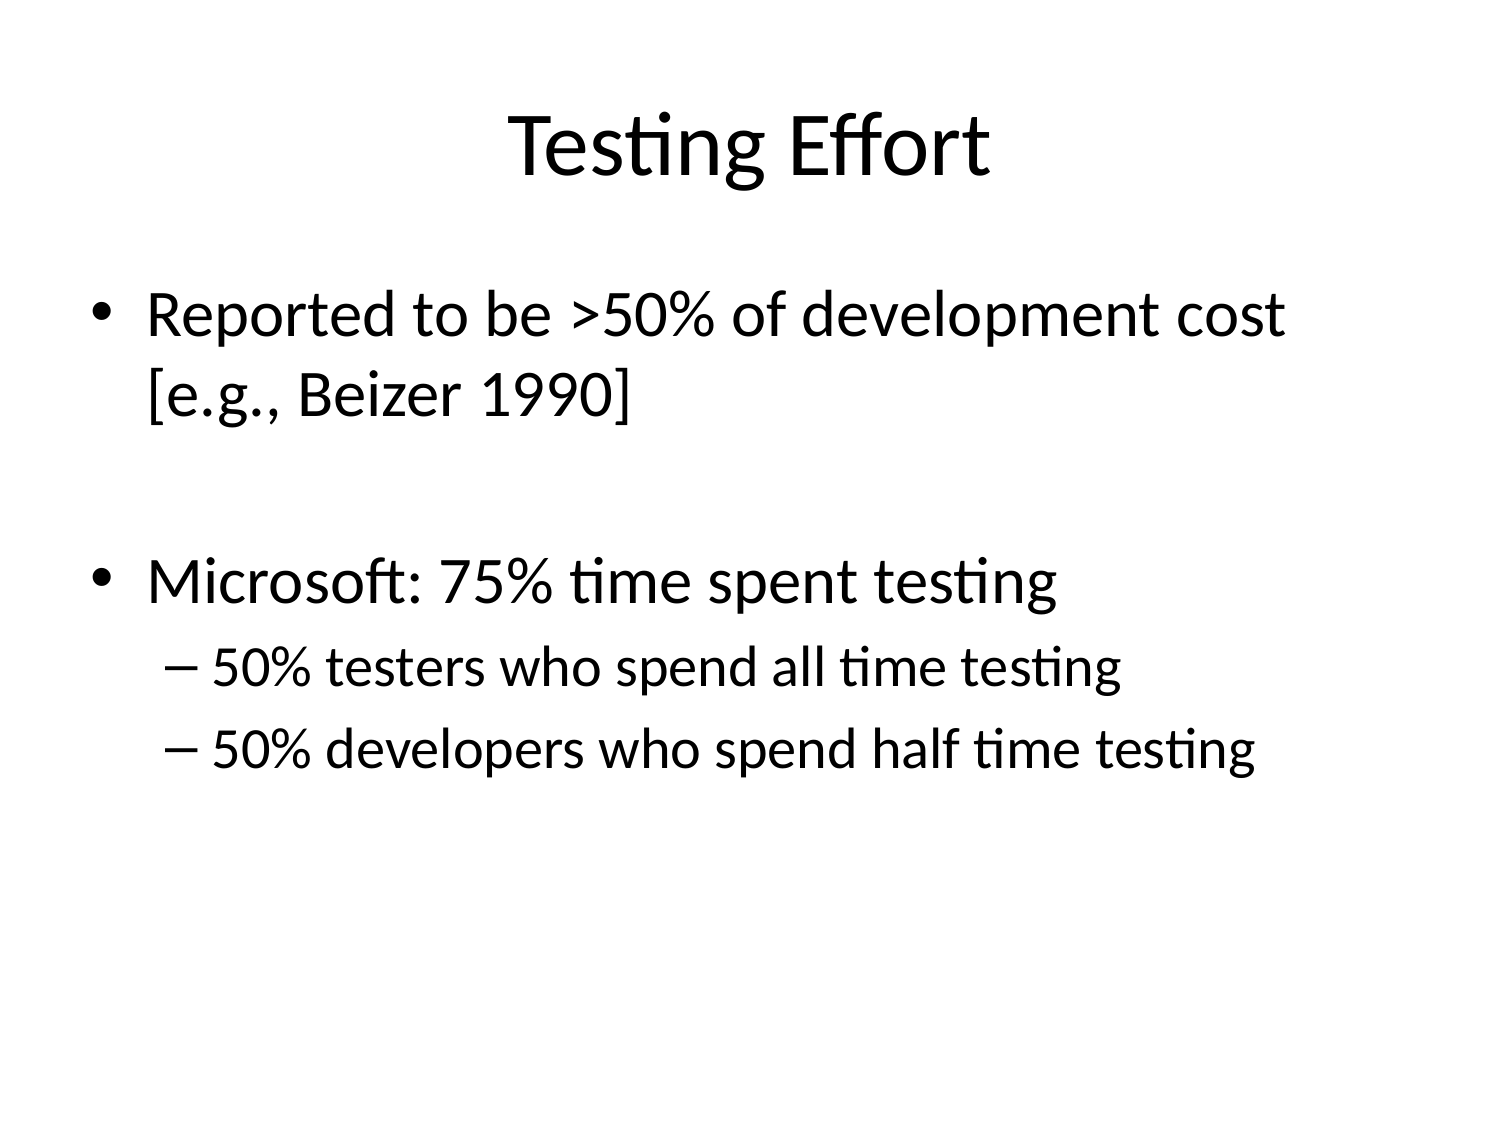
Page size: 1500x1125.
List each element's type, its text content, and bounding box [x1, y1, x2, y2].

title Testing Effort [75, 45, 1425, 233]
list Reported to be >50% of development cost [e.g., Beizer 1990] Microsoft: 75% time spent testing 50% testers who spend all time testing 50% developers who spend half time testing [75, 262, 1425, 1005]
